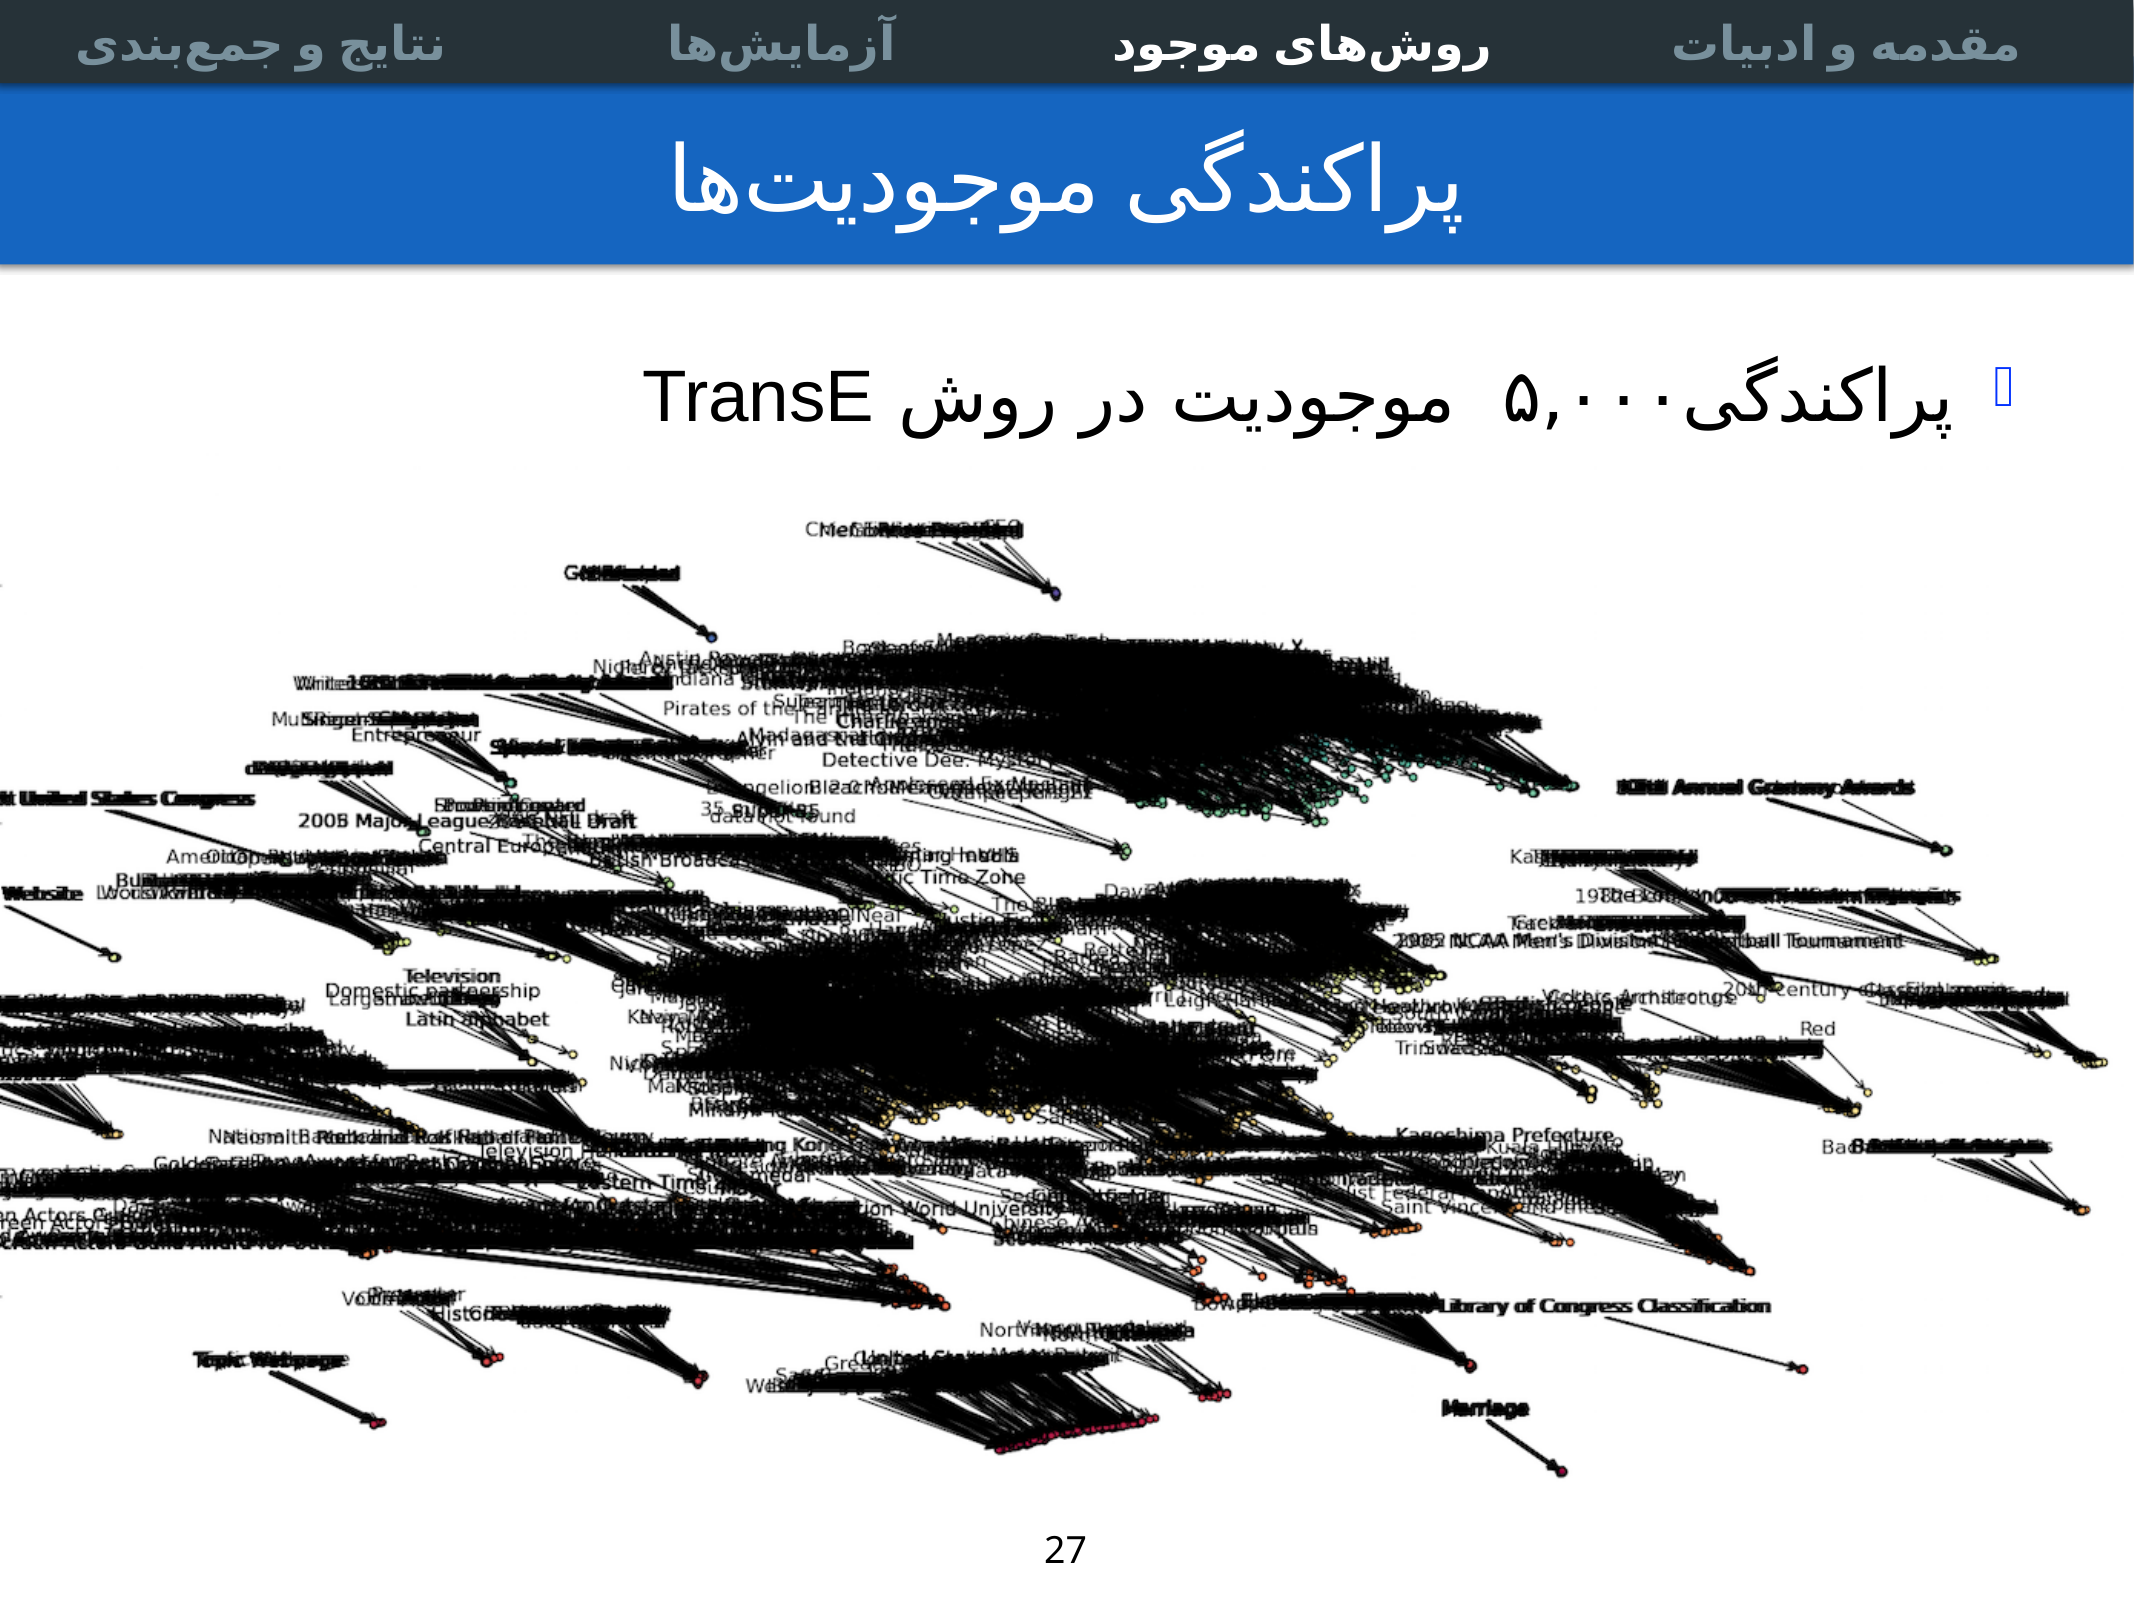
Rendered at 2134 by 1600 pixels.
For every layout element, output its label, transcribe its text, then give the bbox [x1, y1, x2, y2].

title پراکندگی موجودیت‌ها [155, 83, 1978, 267]
text_box روش‌های موجود [1041, 4, 1561, 79]
text_box پراکندگی۵,۰۰۰ موجودیت در روش TransE [239, 304, 2061, 437]
slide_number 27 [1034, 1517, 1097, 1581]
text_box آزمایش‌ها [521, 4, 1041, 79]
picture [0, 446, 2134, 1504]
text_box نتایج و جمع‌بندی [1, 4, 521, 79]
text_box مقدمه و ادبیات [1561, 4, 2132, 79]
